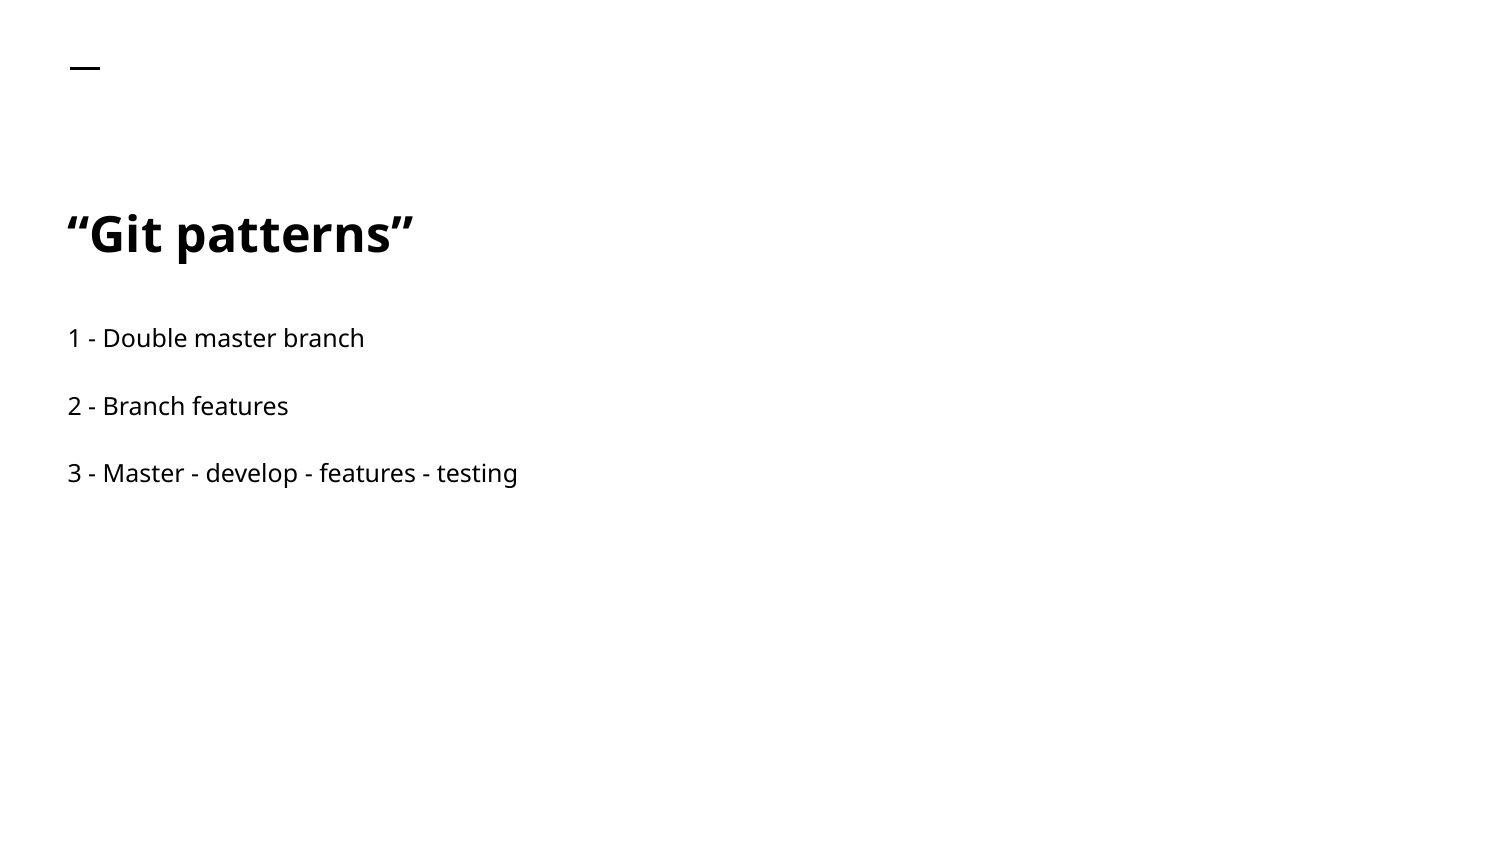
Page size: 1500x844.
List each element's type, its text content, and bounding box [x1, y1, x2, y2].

title “Git patterns” [52, 153, 514, 278]
list 1 - Double master branch 2 - Branch features 3 - Master - develop - features - testing [52, 302, 549, 764]
